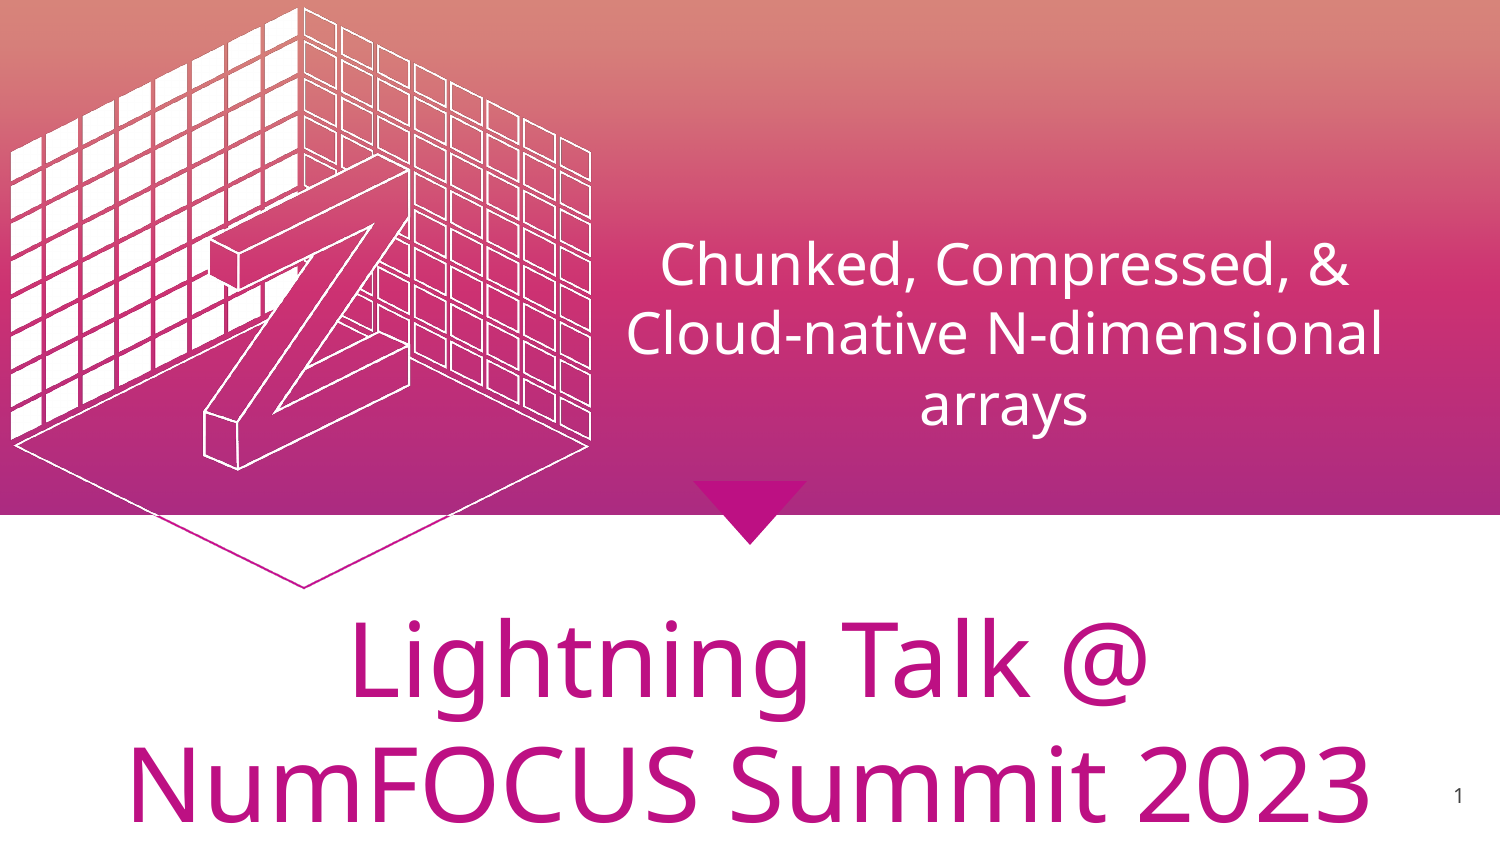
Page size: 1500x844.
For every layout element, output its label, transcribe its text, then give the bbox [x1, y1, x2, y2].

subtitle Lightning Talk @ NumFOCUS Summit 2023 [70, 615, 1430, 822]
picture [0, 0, 1500, 596]
slide_number ‹#› [1389, 764, 1480, 830]
title Chunked, Compressed, & Cloud-native N-dimensional arrays [646, 45, 1427, 452]
